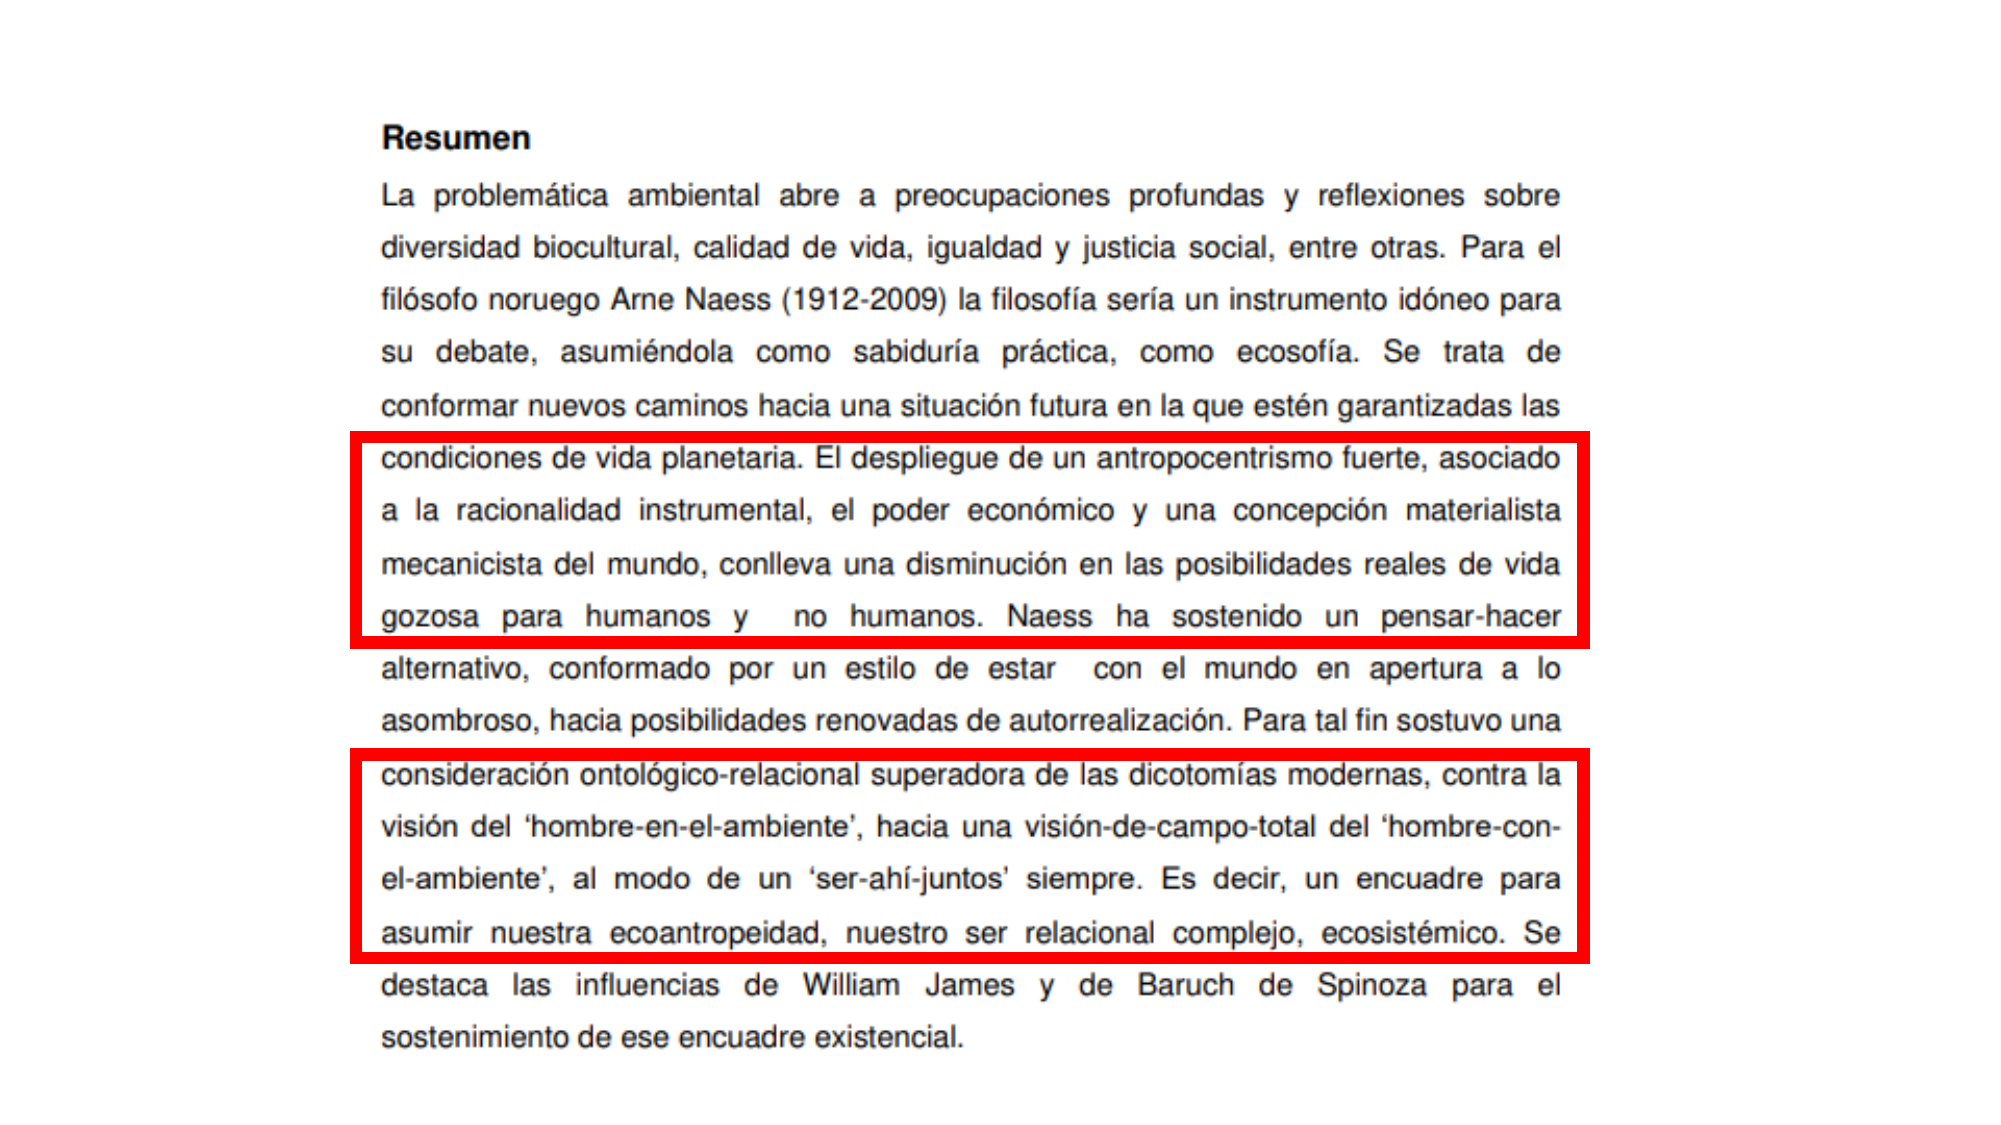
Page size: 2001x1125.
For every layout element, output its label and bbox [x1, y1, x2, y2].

picture [356, 83, 1633, 1081]
